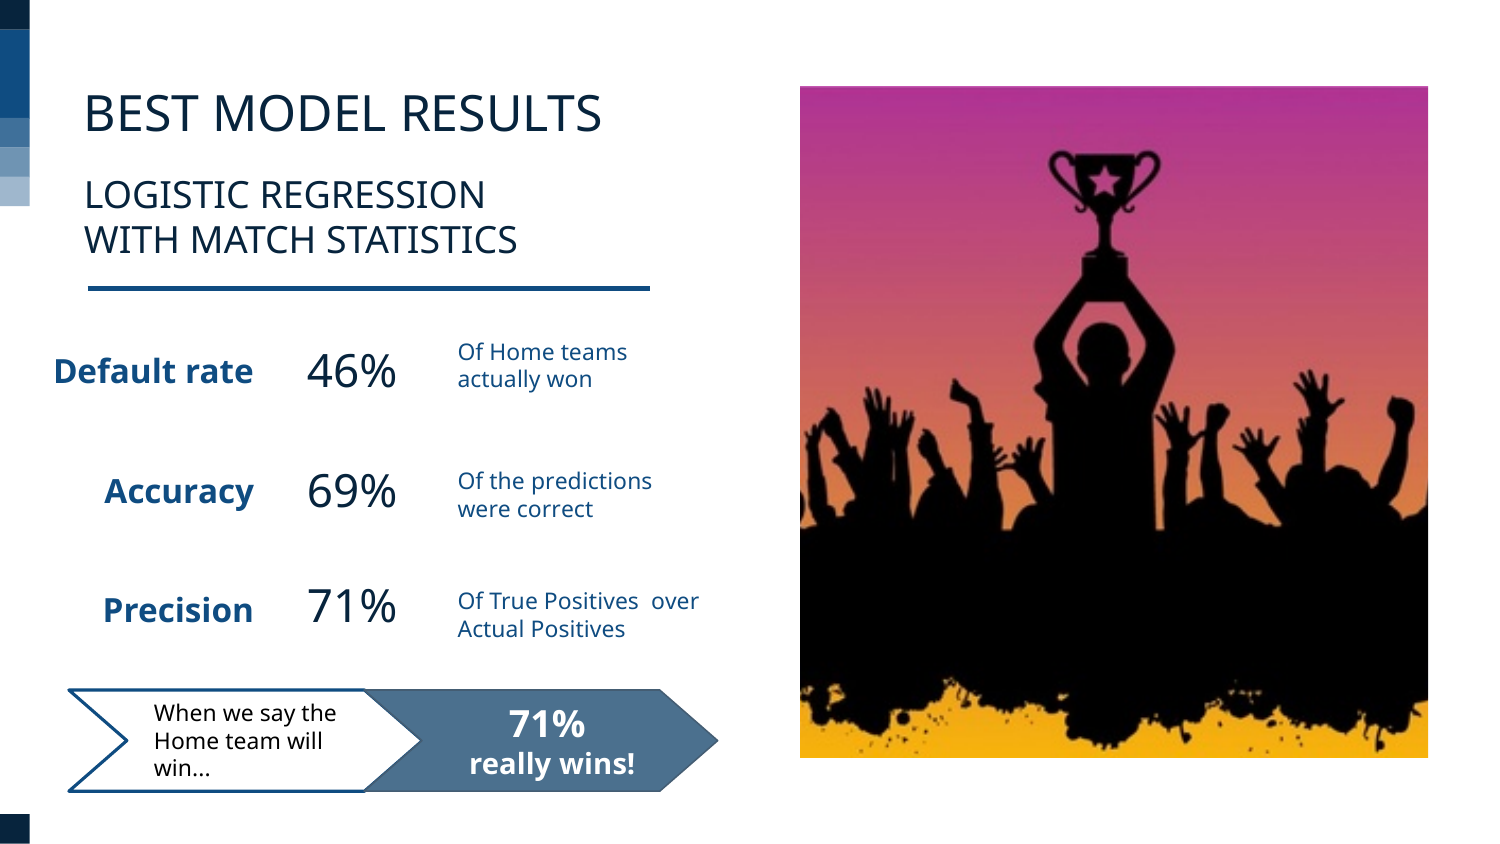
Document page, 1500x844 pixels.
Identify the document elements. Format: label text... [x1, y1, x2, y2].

text_box 46% 69% a 71% [284, 326, 420, 672]
text_box Of Home teams actually won Of the predictions were correct Of True Positives over Actual Positives [442, 322, 724, 668]
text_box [0, 0, 30, 844]
picture [799, 86, 1429, 758]
text_box 71% really wins! [445, 692, 659, 788]
text_box [68, 690, 421, 792]
subtitle Default rate Accuracy Precision [34, 334, 270, 664]
title BEST MODEL RESULTS W LOGISTIC REGRESSION WITH MATCH STATISTICS [68, 66, 698, 335]
text_box [364, 690, 718, 792]
text_box When we say the Home team will win... [139, 691, 353, 789]
